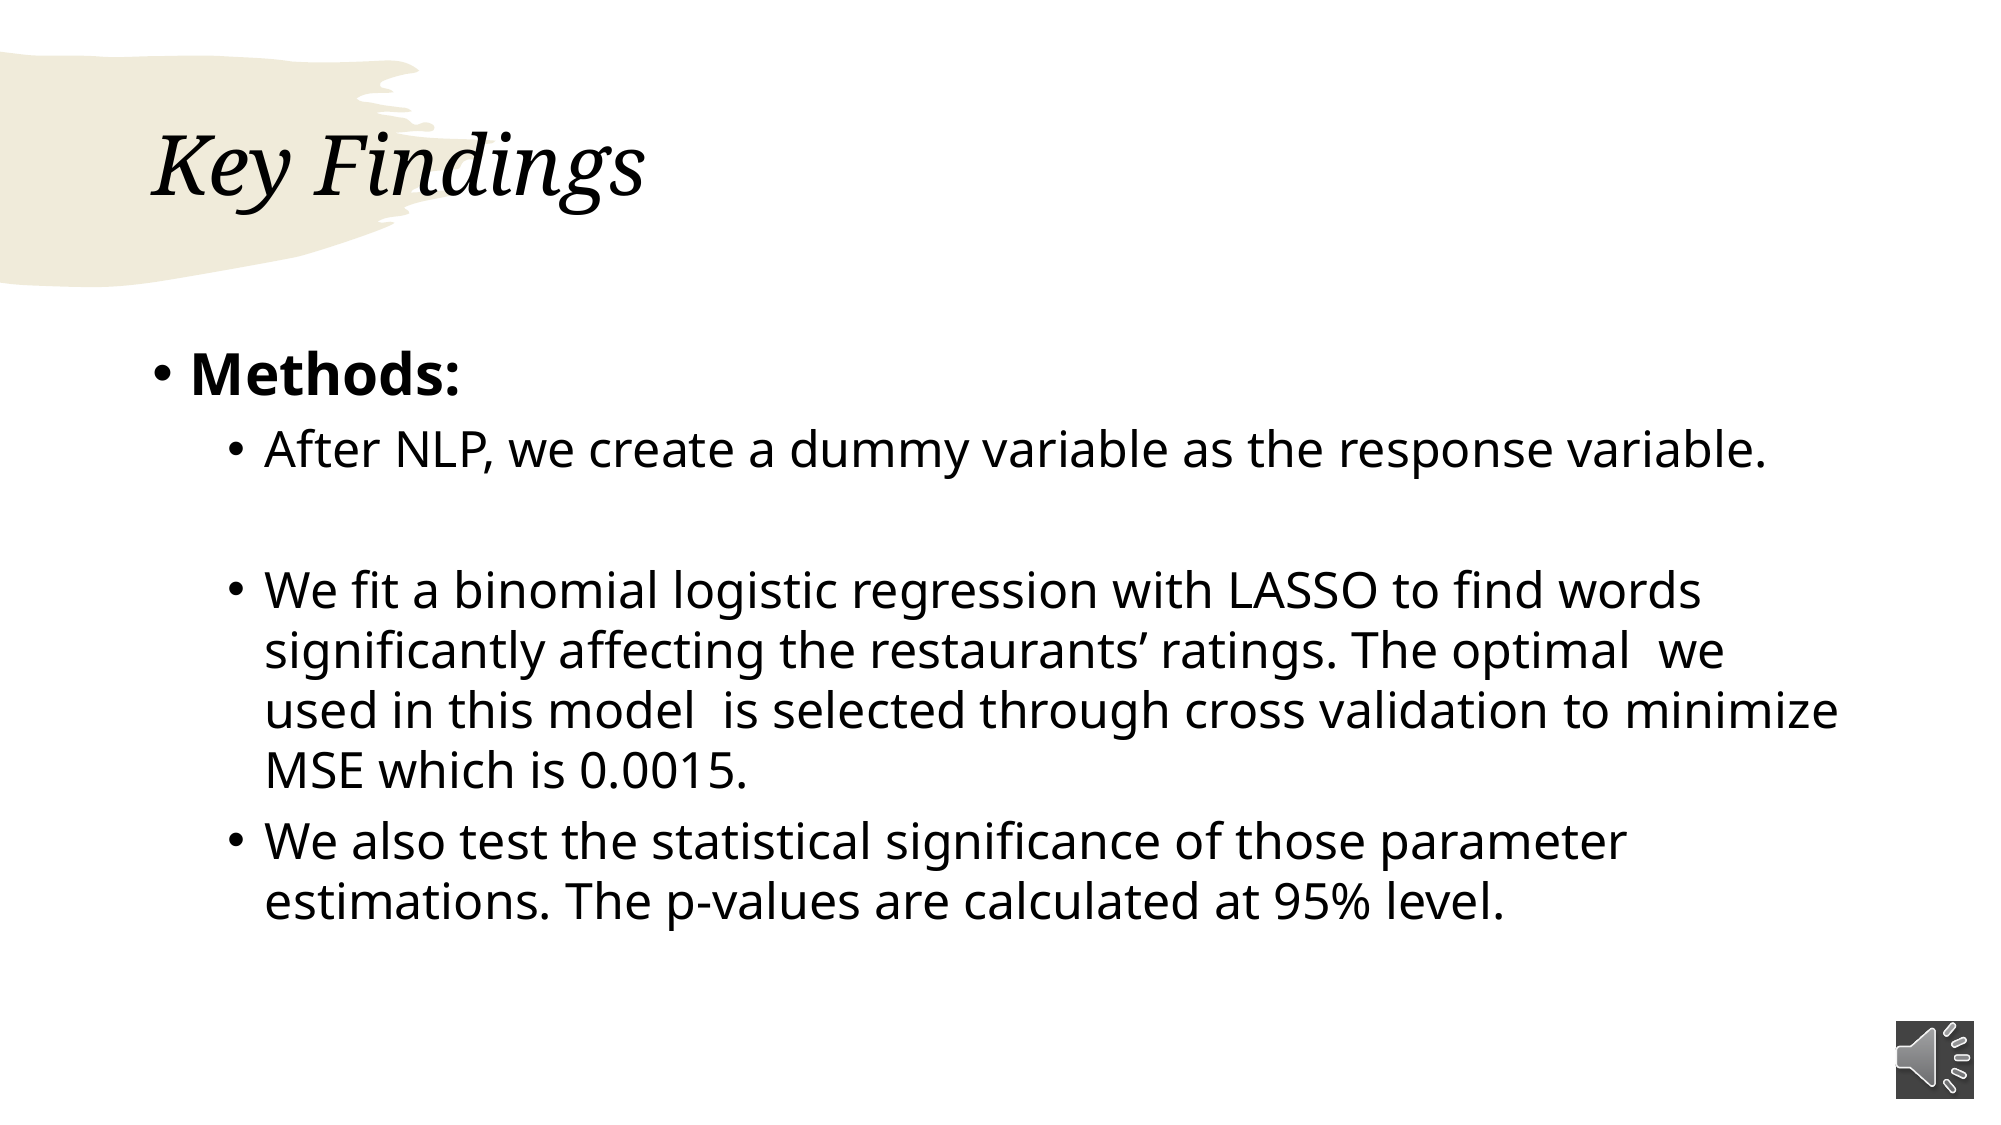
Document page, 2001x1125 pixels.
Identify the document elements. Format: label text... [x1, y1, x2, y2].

title Key Findings [137, 59, 1863, 278]
picture [1894, 1019, 1975, 1100]
